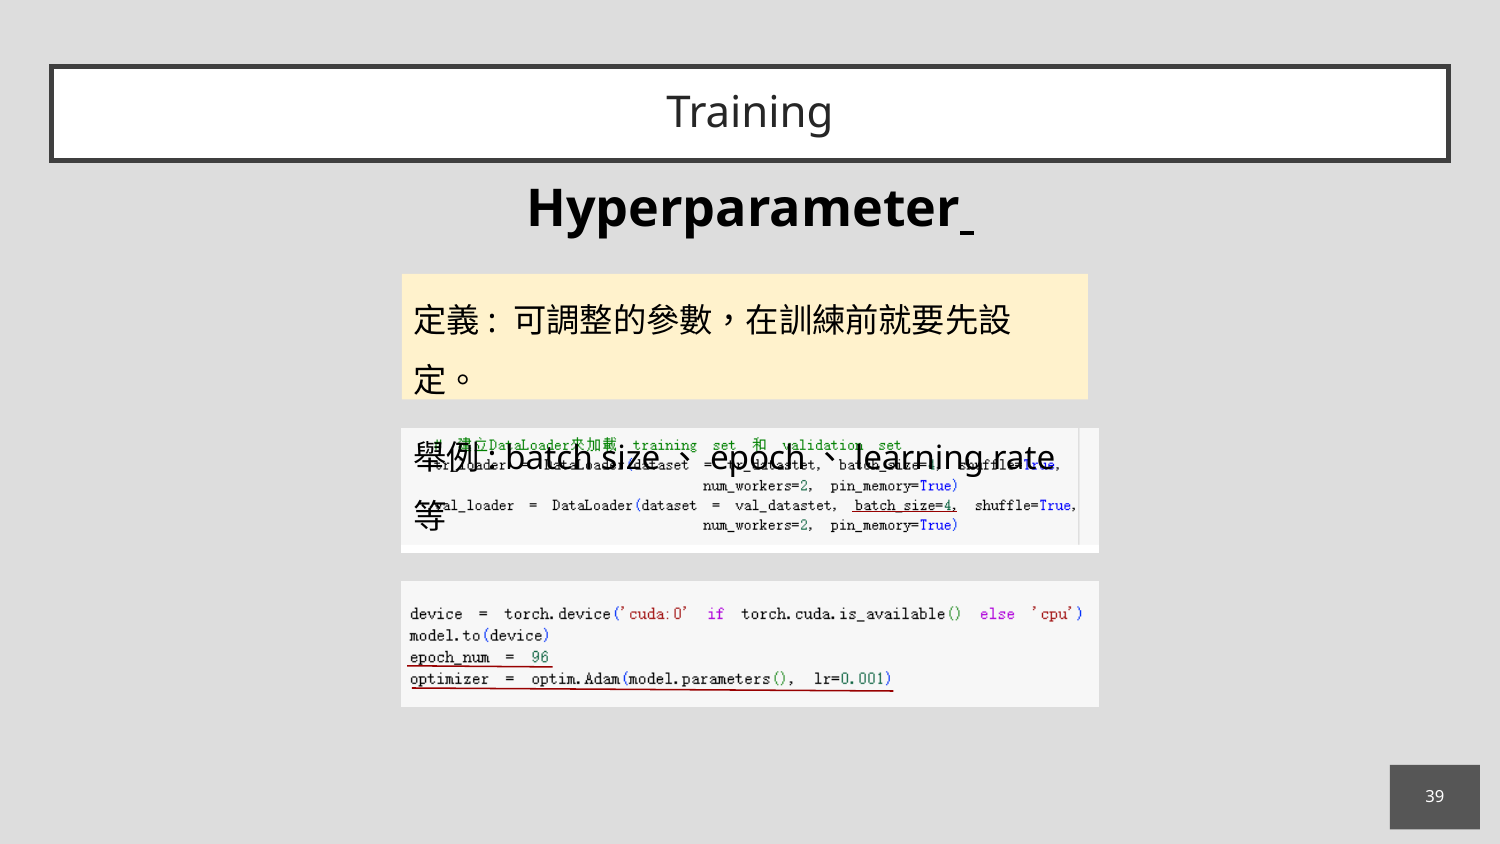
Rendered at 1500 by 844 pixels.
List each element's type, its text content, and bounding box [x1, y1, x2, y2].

list 定義: 可調整的參數，在訓練前就要先設定。 舉例: batch size、epoch、learning rate等 [401, 273, 1088, 400]
list Hyperparameter [453, 169, 1047, 273]
picture [401, 428, 1099, 553]
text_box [411, 687, 894, 692]
title Training [49, 64, 1451, 163]
picture [401, 580, 1099, 707]
slide_number 39 [1389, 764, 1480, 830]
